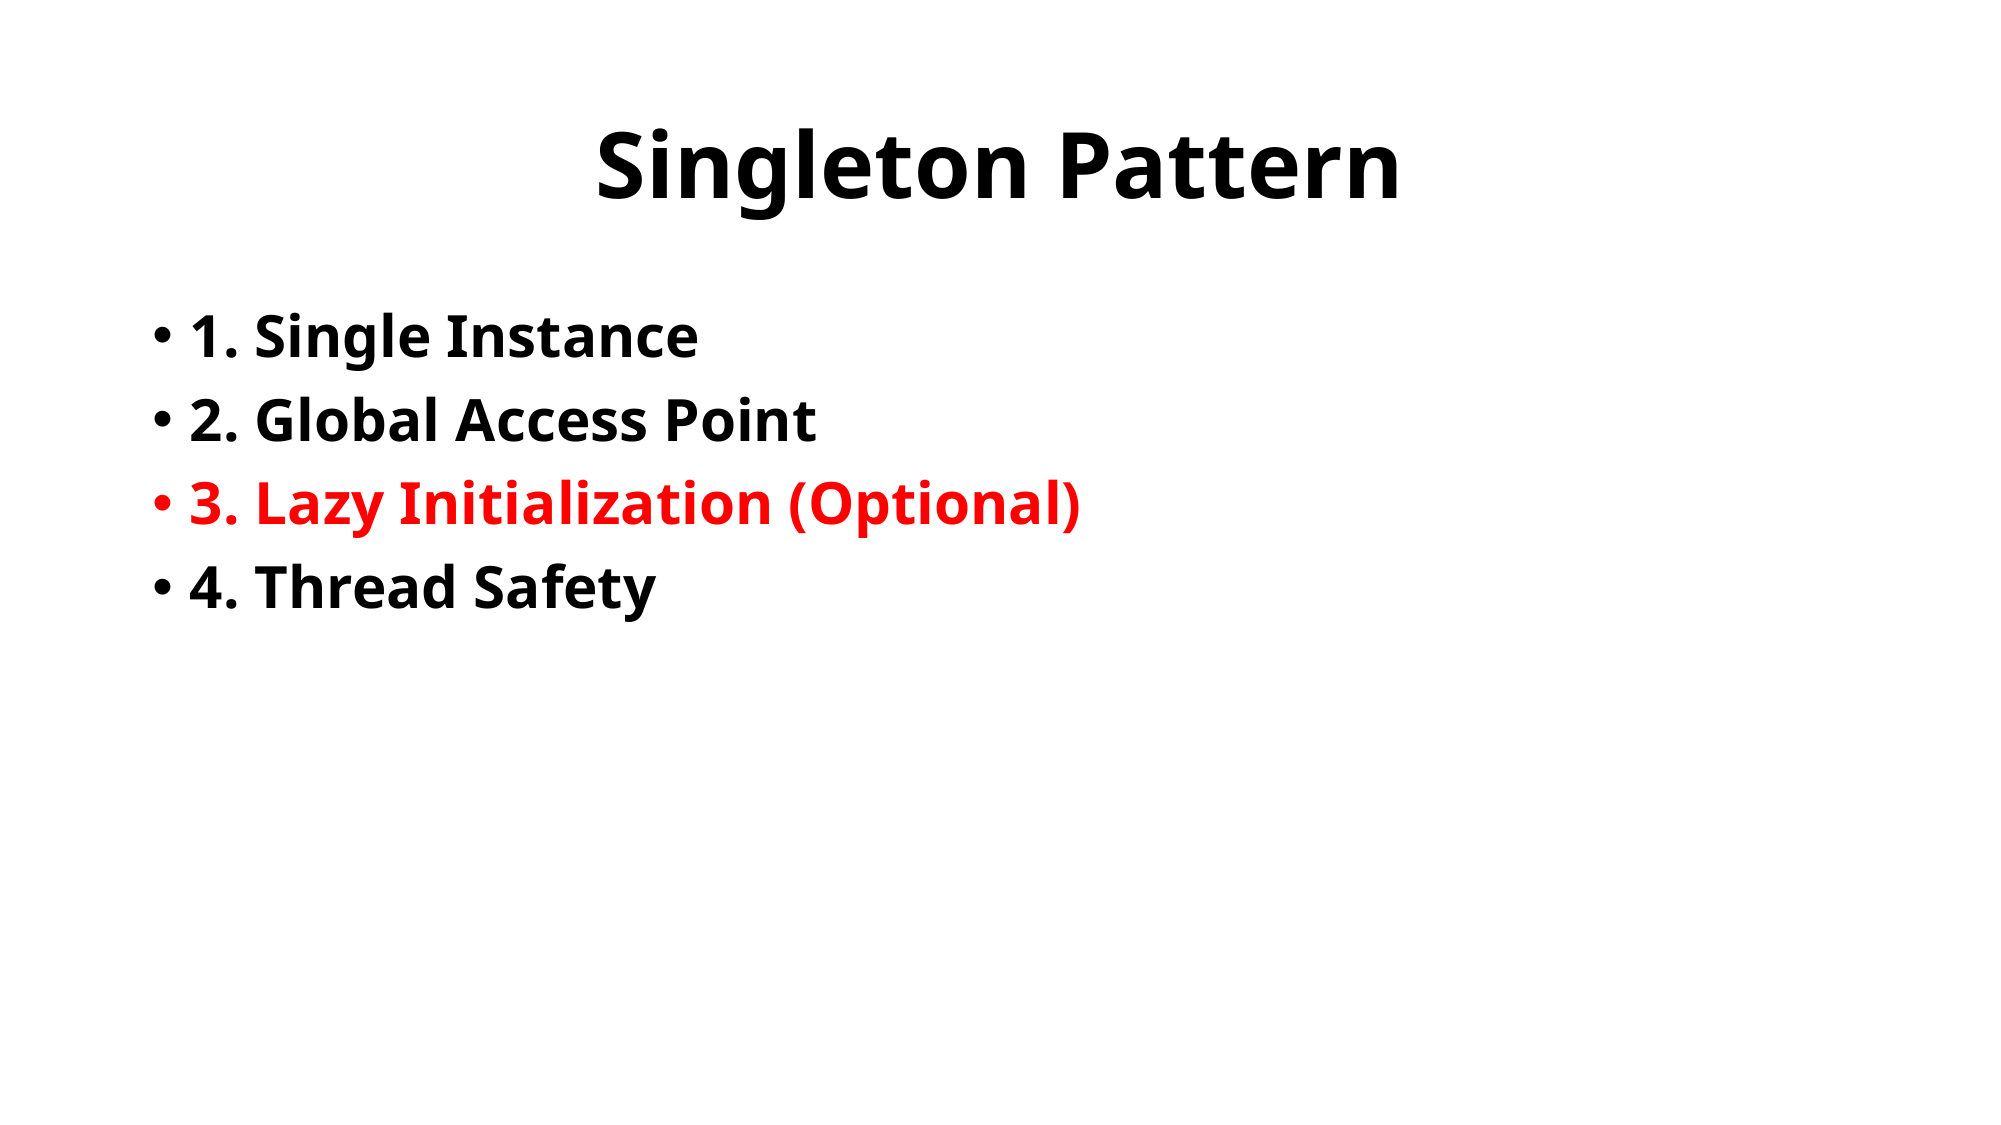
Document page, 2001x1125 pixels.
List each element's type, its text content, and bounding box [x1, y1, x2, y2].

title Singleton Pattern [137, 59, 1863, 278]
list 1. Single Instance 2. Global Access Point 3. Lazy Initialization (Optional) 4. Thread Safety [137, 299, 1863, 1014]
